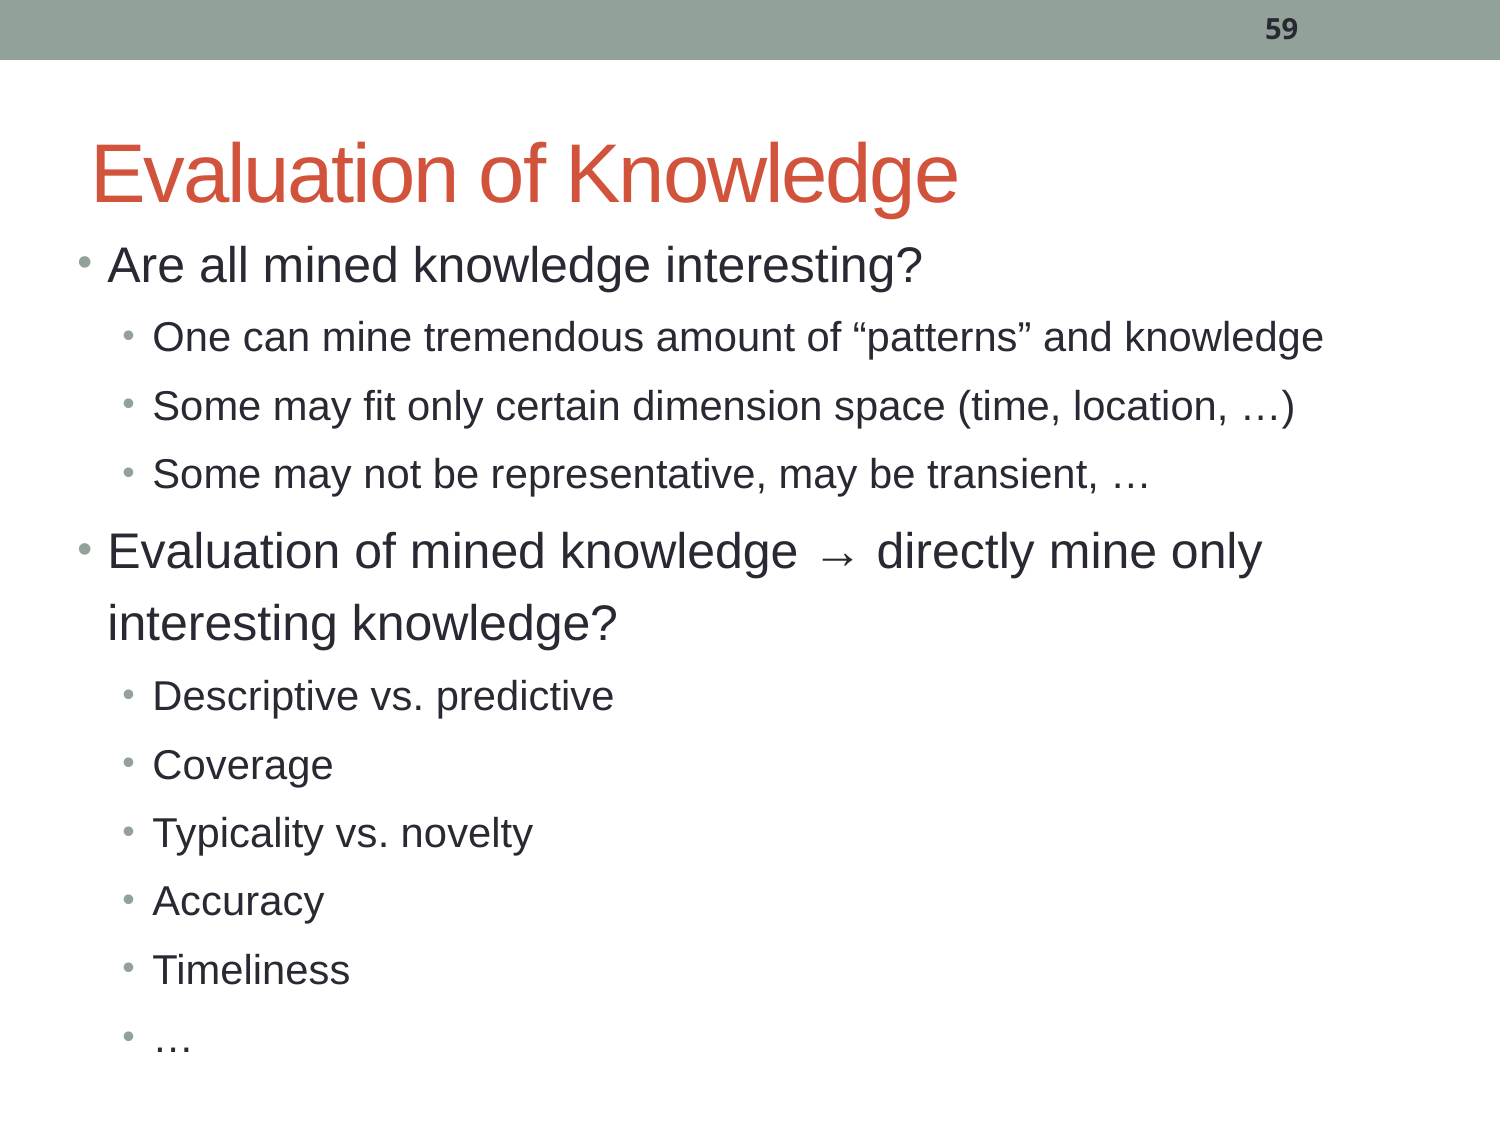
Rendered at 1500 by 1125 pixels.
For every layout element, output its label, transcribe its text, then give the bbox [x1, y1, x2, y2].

title Evaluation of Knowledge [75, 87, 1425, 212]
list Are all mined knowledge interesting? One can mine tremendous amount of “patterns” and knowledge Some may fit only certain dimension space (time, location, …) Some may not be representative, may be transient, … Evaluation of mined knowledge → directly mine only interesting knowledge? Descriptive vs. predictive Coverage Typicality vs. novelty Accuracy Timeliness … [62, 212, 1450, 1075]
slide_number 59 [1250, 3, 1425, 57]
